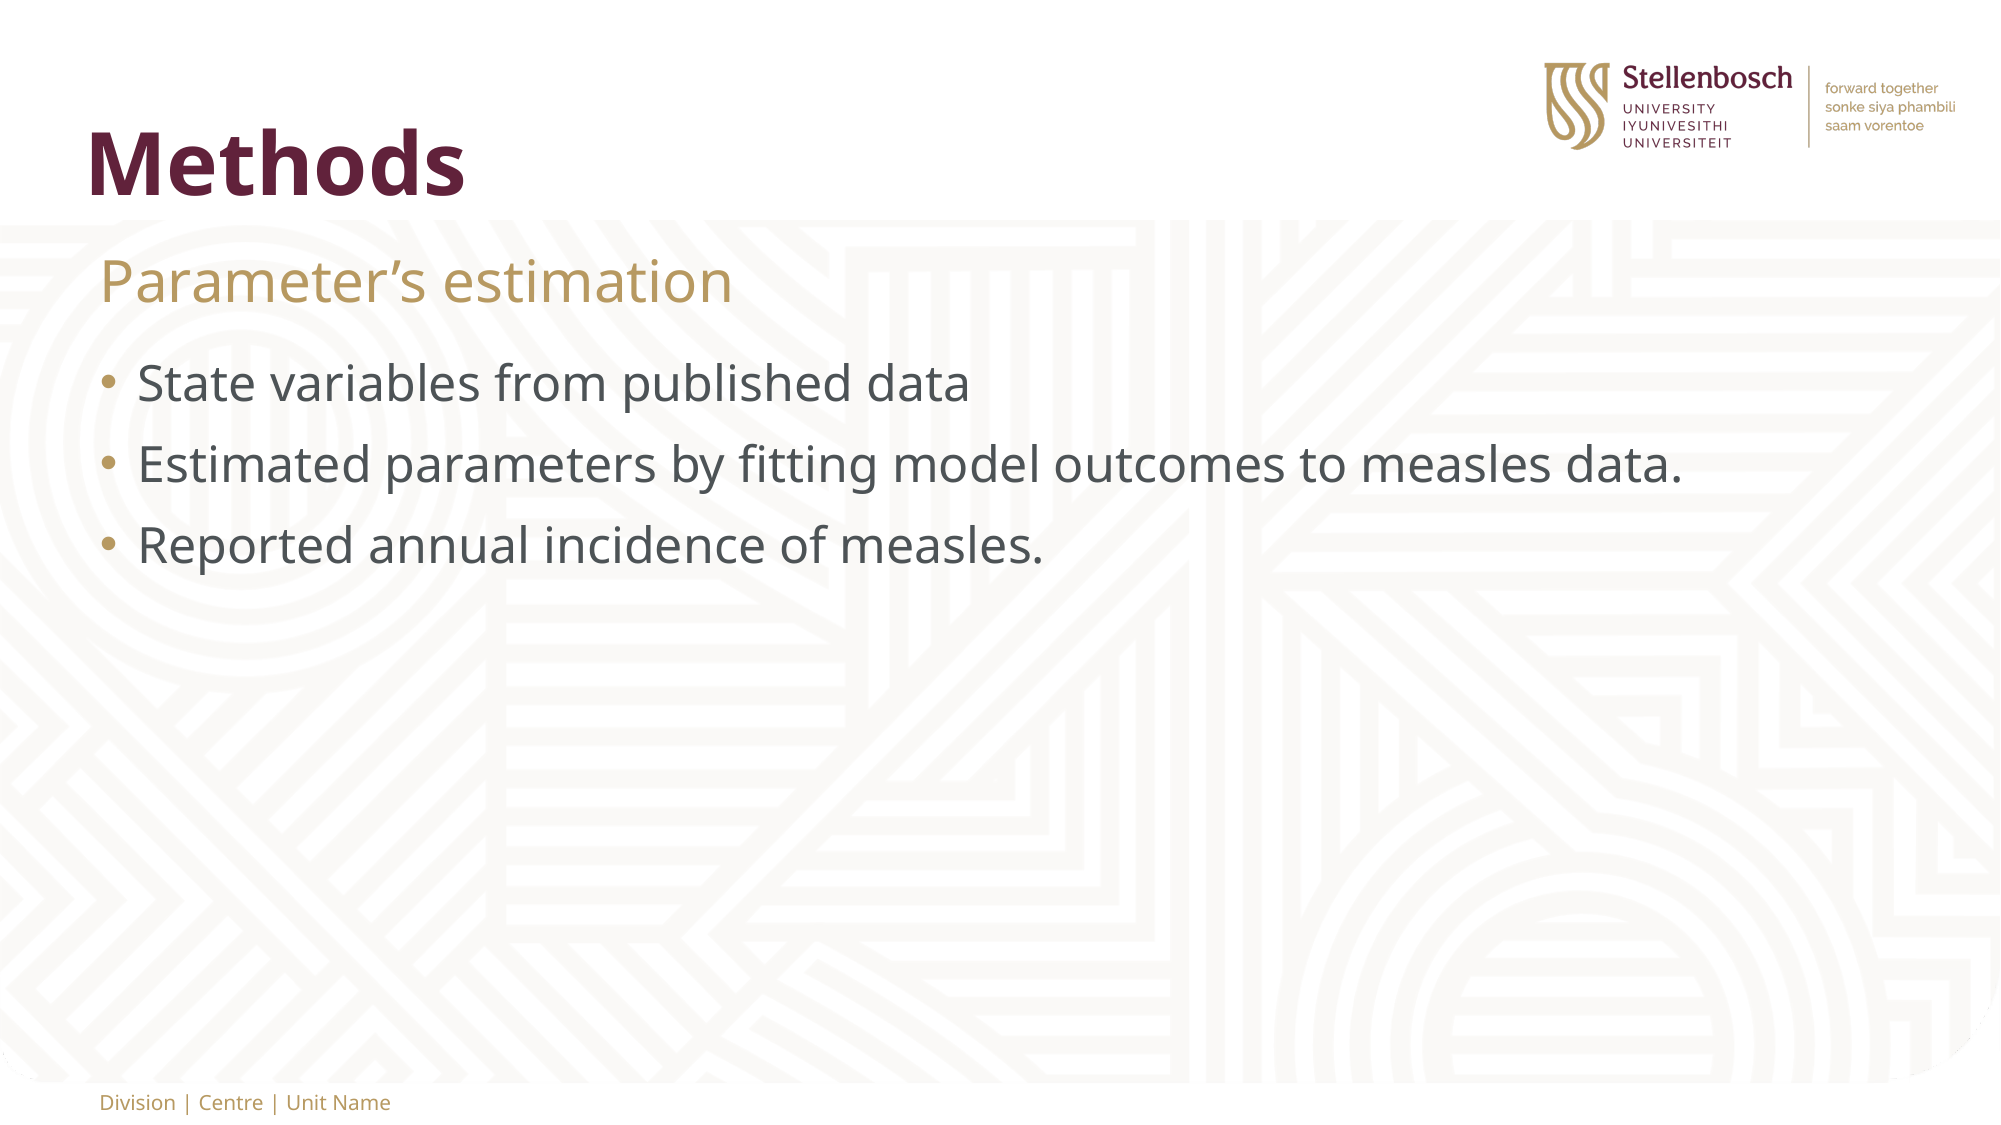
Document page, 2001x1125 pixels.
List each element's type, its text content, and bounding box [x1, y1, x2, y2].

title Methods [69, 112, 1436, 280]
picture [0, 969, 2000, 1125]
list Parameter’s estimation [85, 226, 1910, 333]
list State variables from published data Estimated parameters by fitting model outcomes to measles data. Reported annual incidence of measles. [85, 344, 1964, 1069]
picture [1499, 21, 2000, 192]
